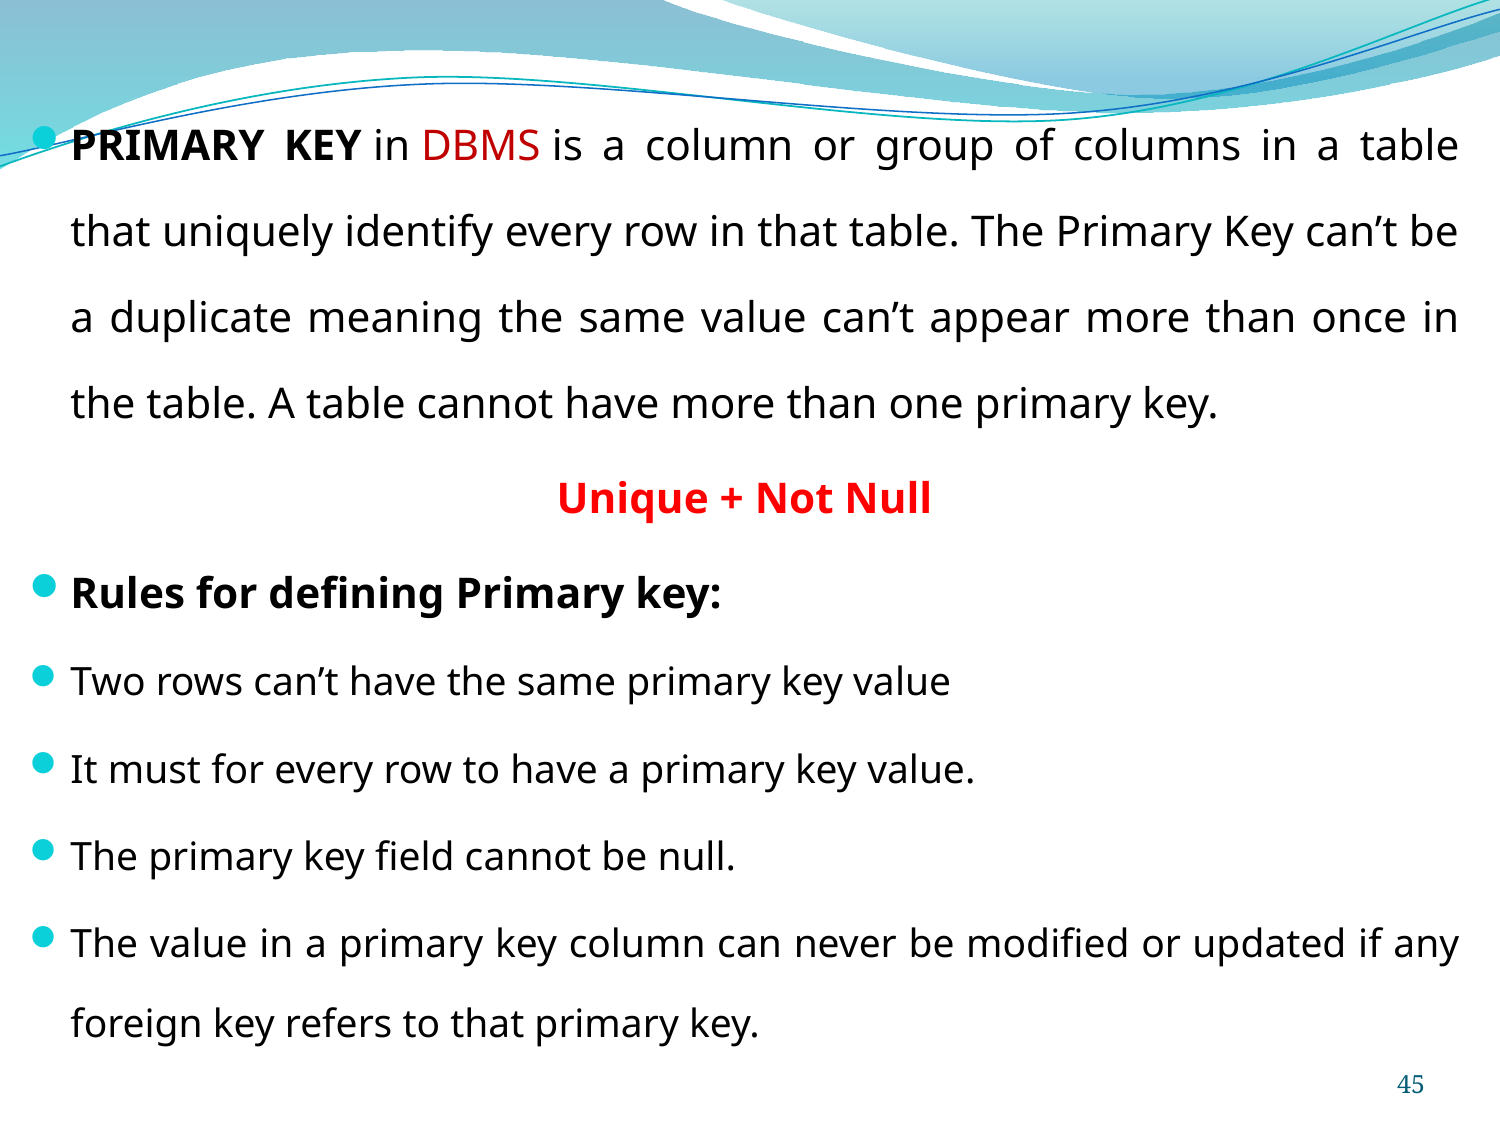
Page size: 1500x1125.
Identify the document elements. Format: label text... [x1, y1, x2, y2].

list PRIMARY KEY in DBMS is a column or group of columns in a table that uniquely identify every row in that table. The Primary Key can’t be a duplicate meaning the same value can’t appear more than once in the table. A table cannot have more than one primary key. Unique + Not Null Rules for defining Primary key: Two rows can’t have the same primary key value It must for every row to have a primary key value. The primary key field cannot be null. The value in a primary key column can never be modified or updated if any foreign key refers to that primary key. [14, 75, 1475, 1075]
slide_number 45 [1299, 1042, 1425, 1103]
